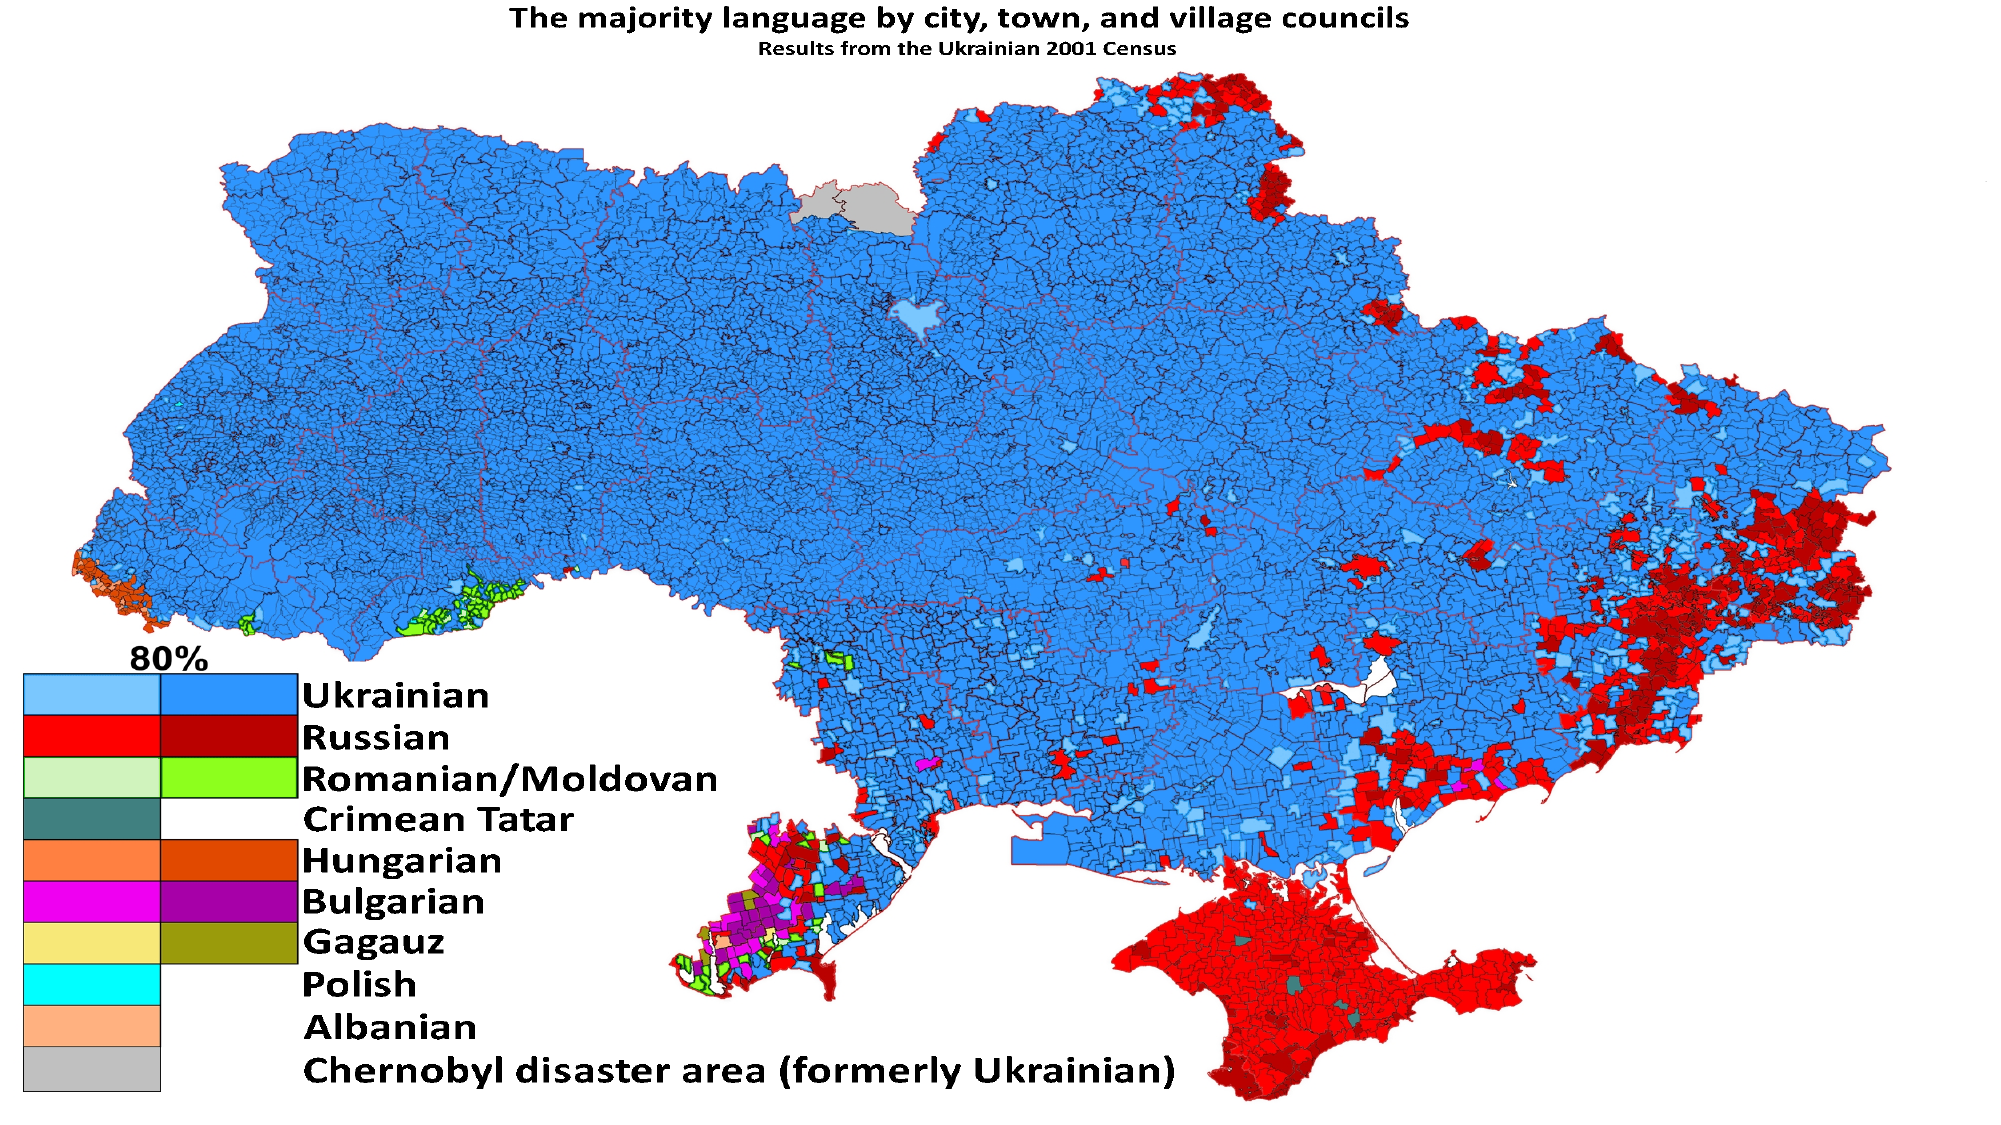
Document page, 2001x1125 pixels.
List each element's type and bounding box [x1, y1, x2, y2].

list [0, 0, 2000, 1125]
